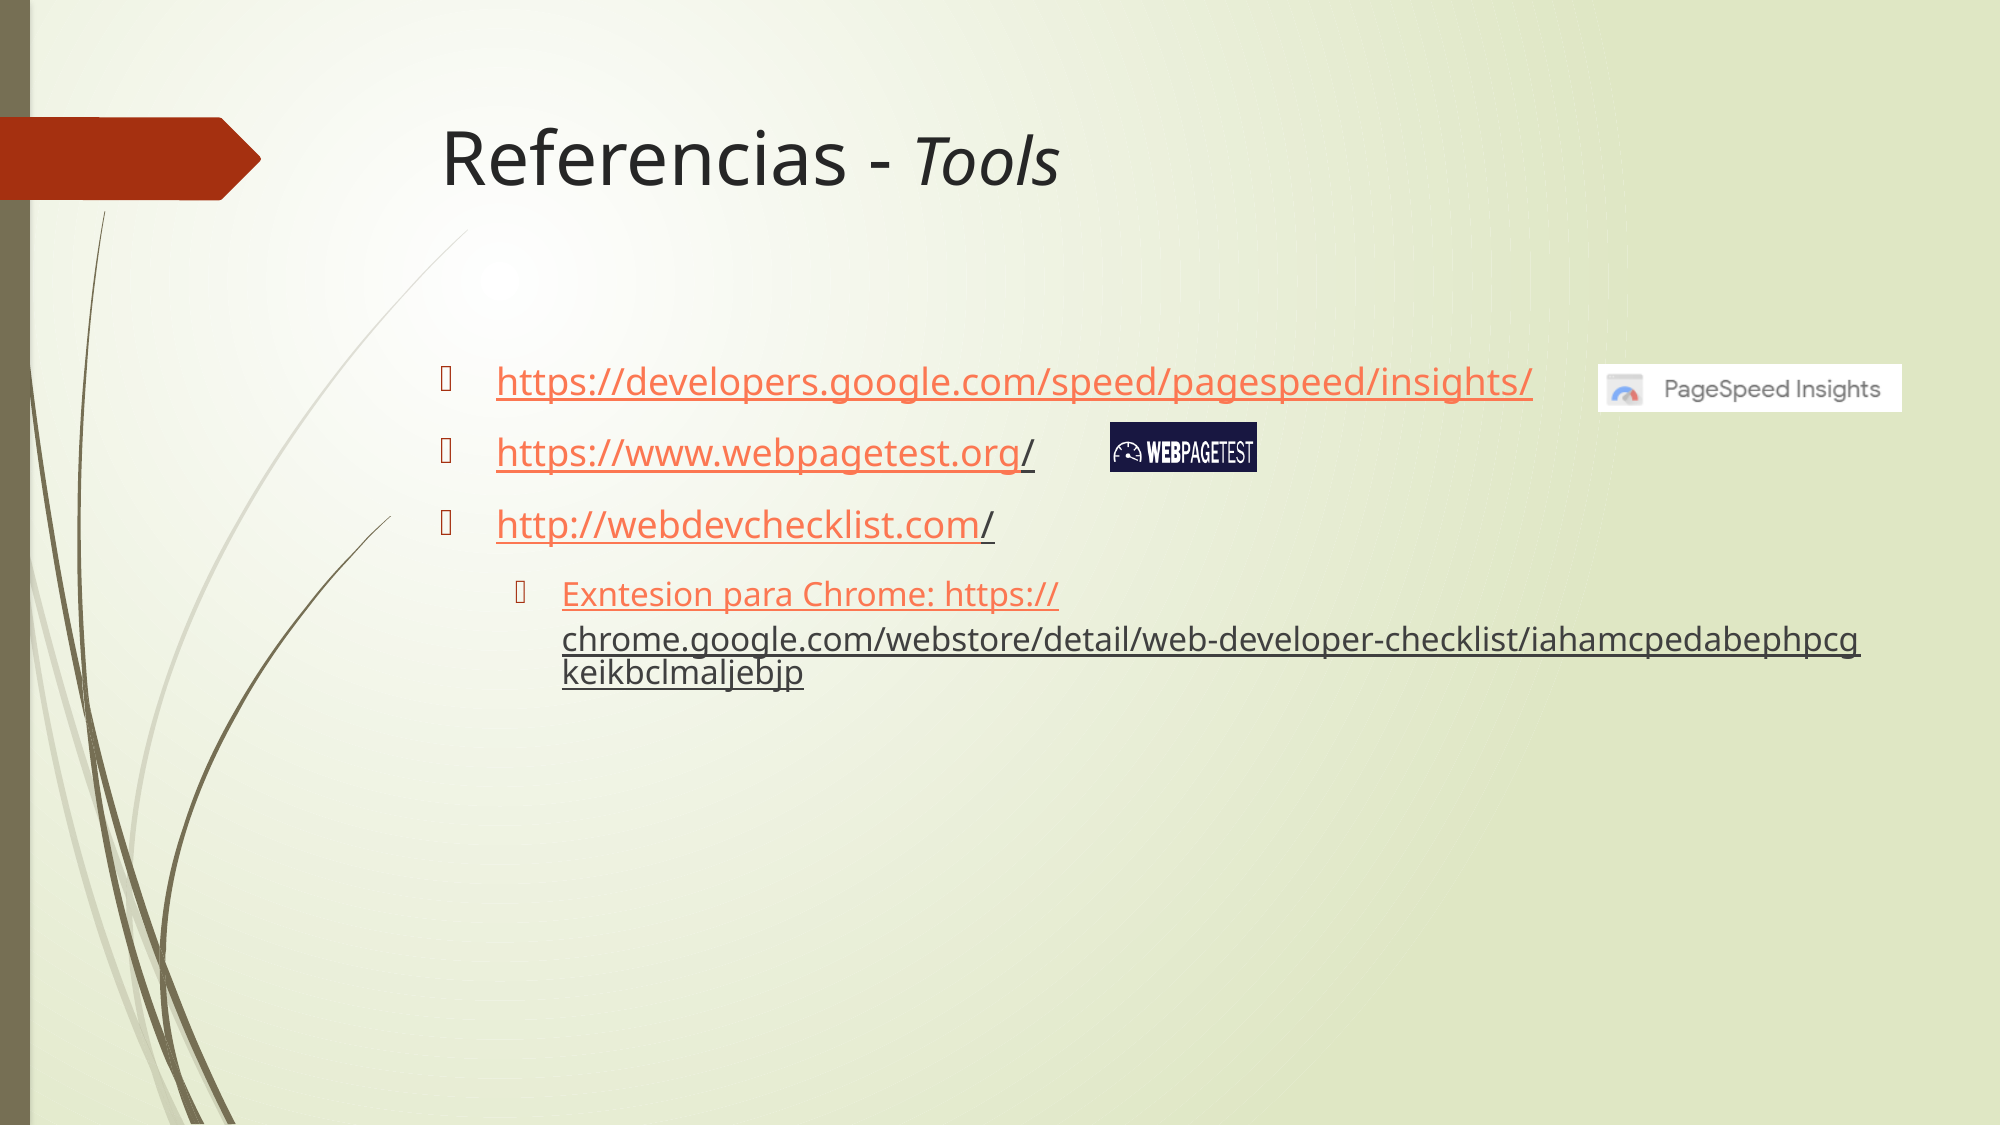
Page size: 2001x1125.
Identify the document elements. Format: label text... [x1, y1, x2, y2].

title Referencias - Tools [425, 102, 1888, 313]
picture [1598, 363, 1903, 412]
picture [1110, 422, 1258, 472]
list https://developers.google.com/speed/pagespeed/insights/ https://www.webpagetest.org/ http://webdevchecklist.com/ Exntesion para Chrome: https://chrome.google.com/webstore/detail/web-developer-checklist/iahamcpedabephpcgkeikbclmaljebjp [424, 350, 1888, 970]
